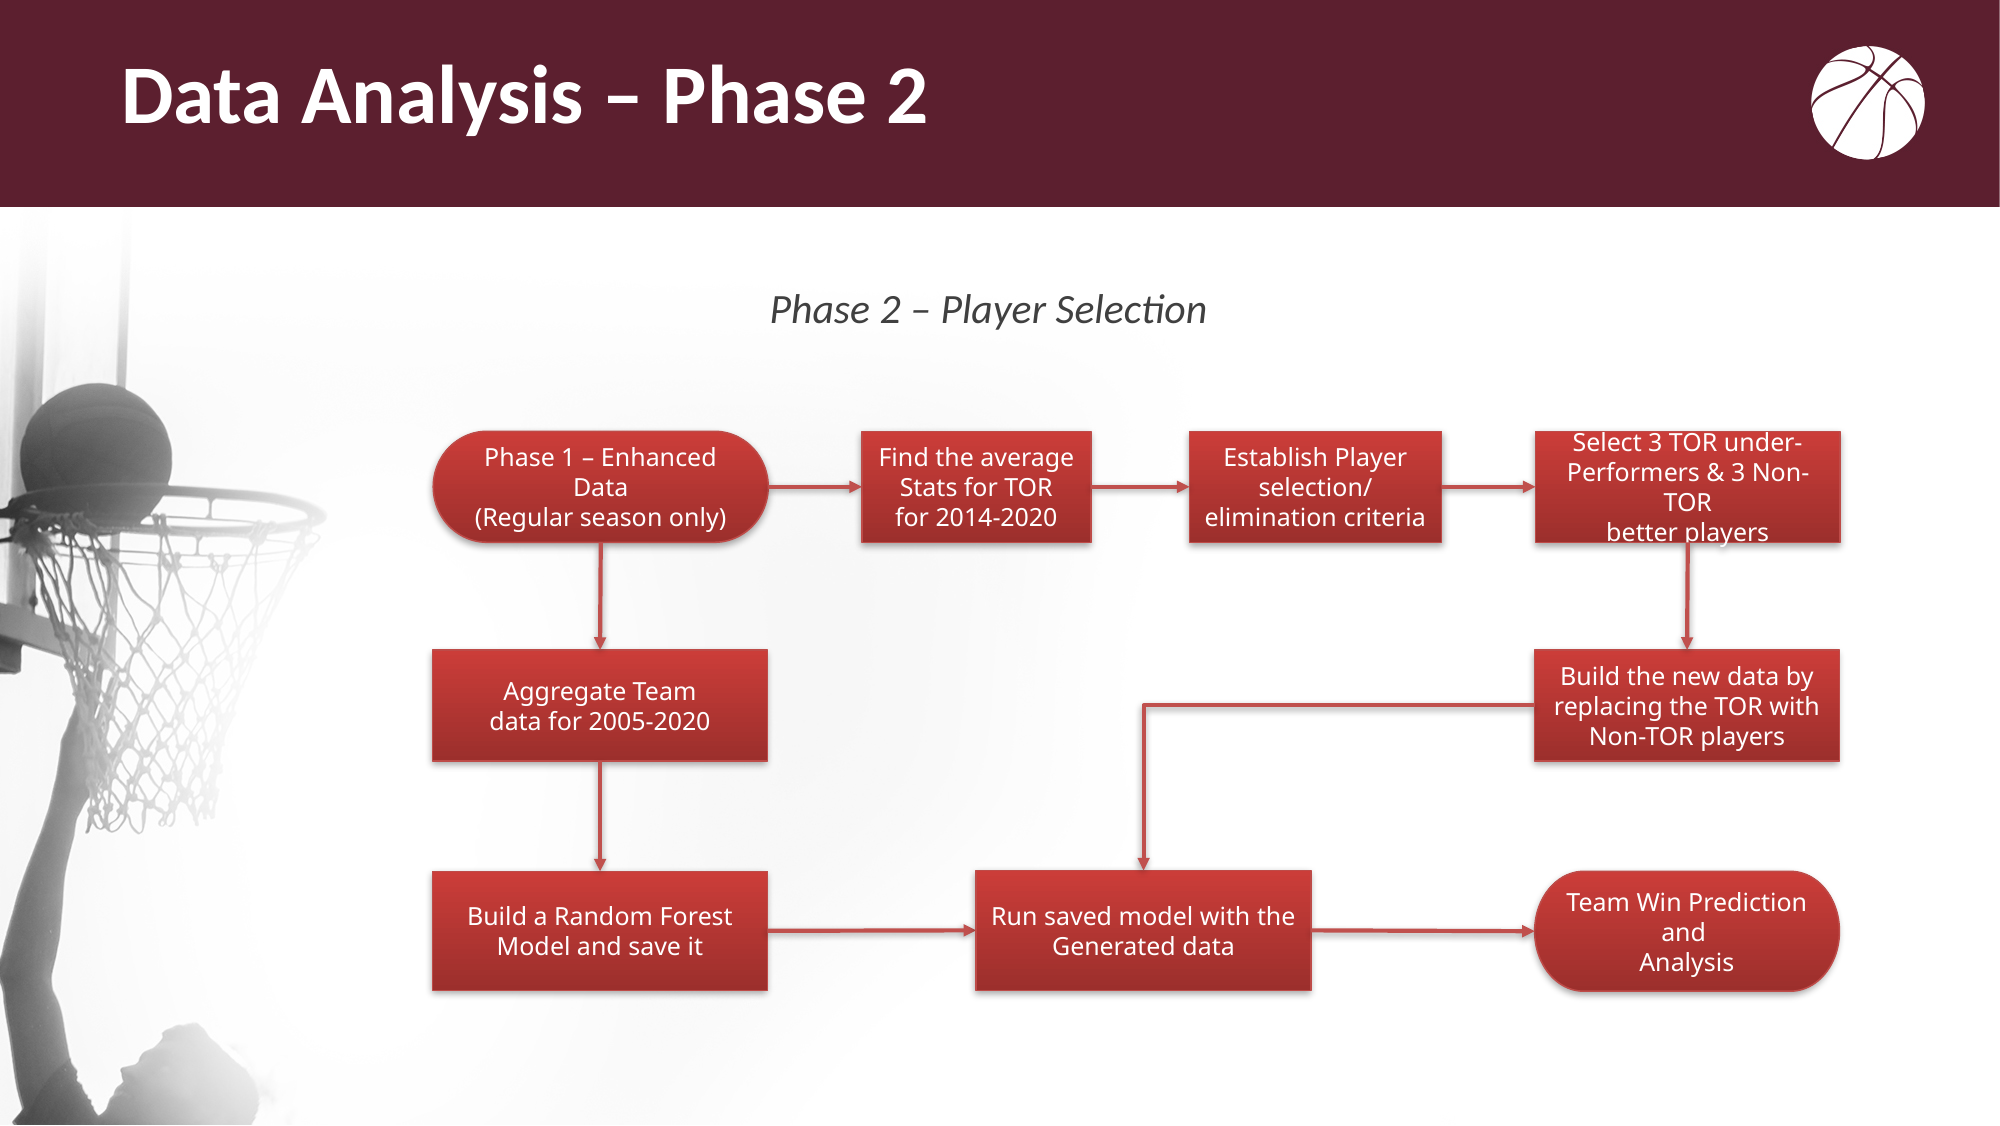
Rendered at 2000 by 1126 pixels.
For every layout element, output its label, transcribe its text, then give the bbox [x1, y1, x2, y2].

title Data Analysis – Phase 2 [104, 24, 1905, 156]
picture [0, 0, 2000, 1125]
text_box Select 3 TOR under- Performers & 3 Non-TOR better players [1535, 431, 1841, 543]
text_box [1143, 705, 1535, 871]
text_box Build the new data by replacing the TOR with Non-TOR players [1534, 649, 1840, 762]
text_box Find the average Stats for TOR for 2014-2020 [861, 431, 1092, 543]
text_box Aggregate Team data for 2005-2020 [432, 649, 768, 762]
text_box Phase 1 – Enhanced Data (Regular season only) [432, 430, 769, 544]
text_box Run saved model with the Generated data [975, 870, 1312, 991]
text_box Build a Random Forest Model and save it [432, 871, 768, 991]
text_box Phase 2 – Player Selection [488, 274, 1489, 339]
text_box Establish Player selection/elimination criteria [1189, 431, 1442, 543]
text_box Team Win Prediction and Analysis [1534, 870, 1841, 992]
